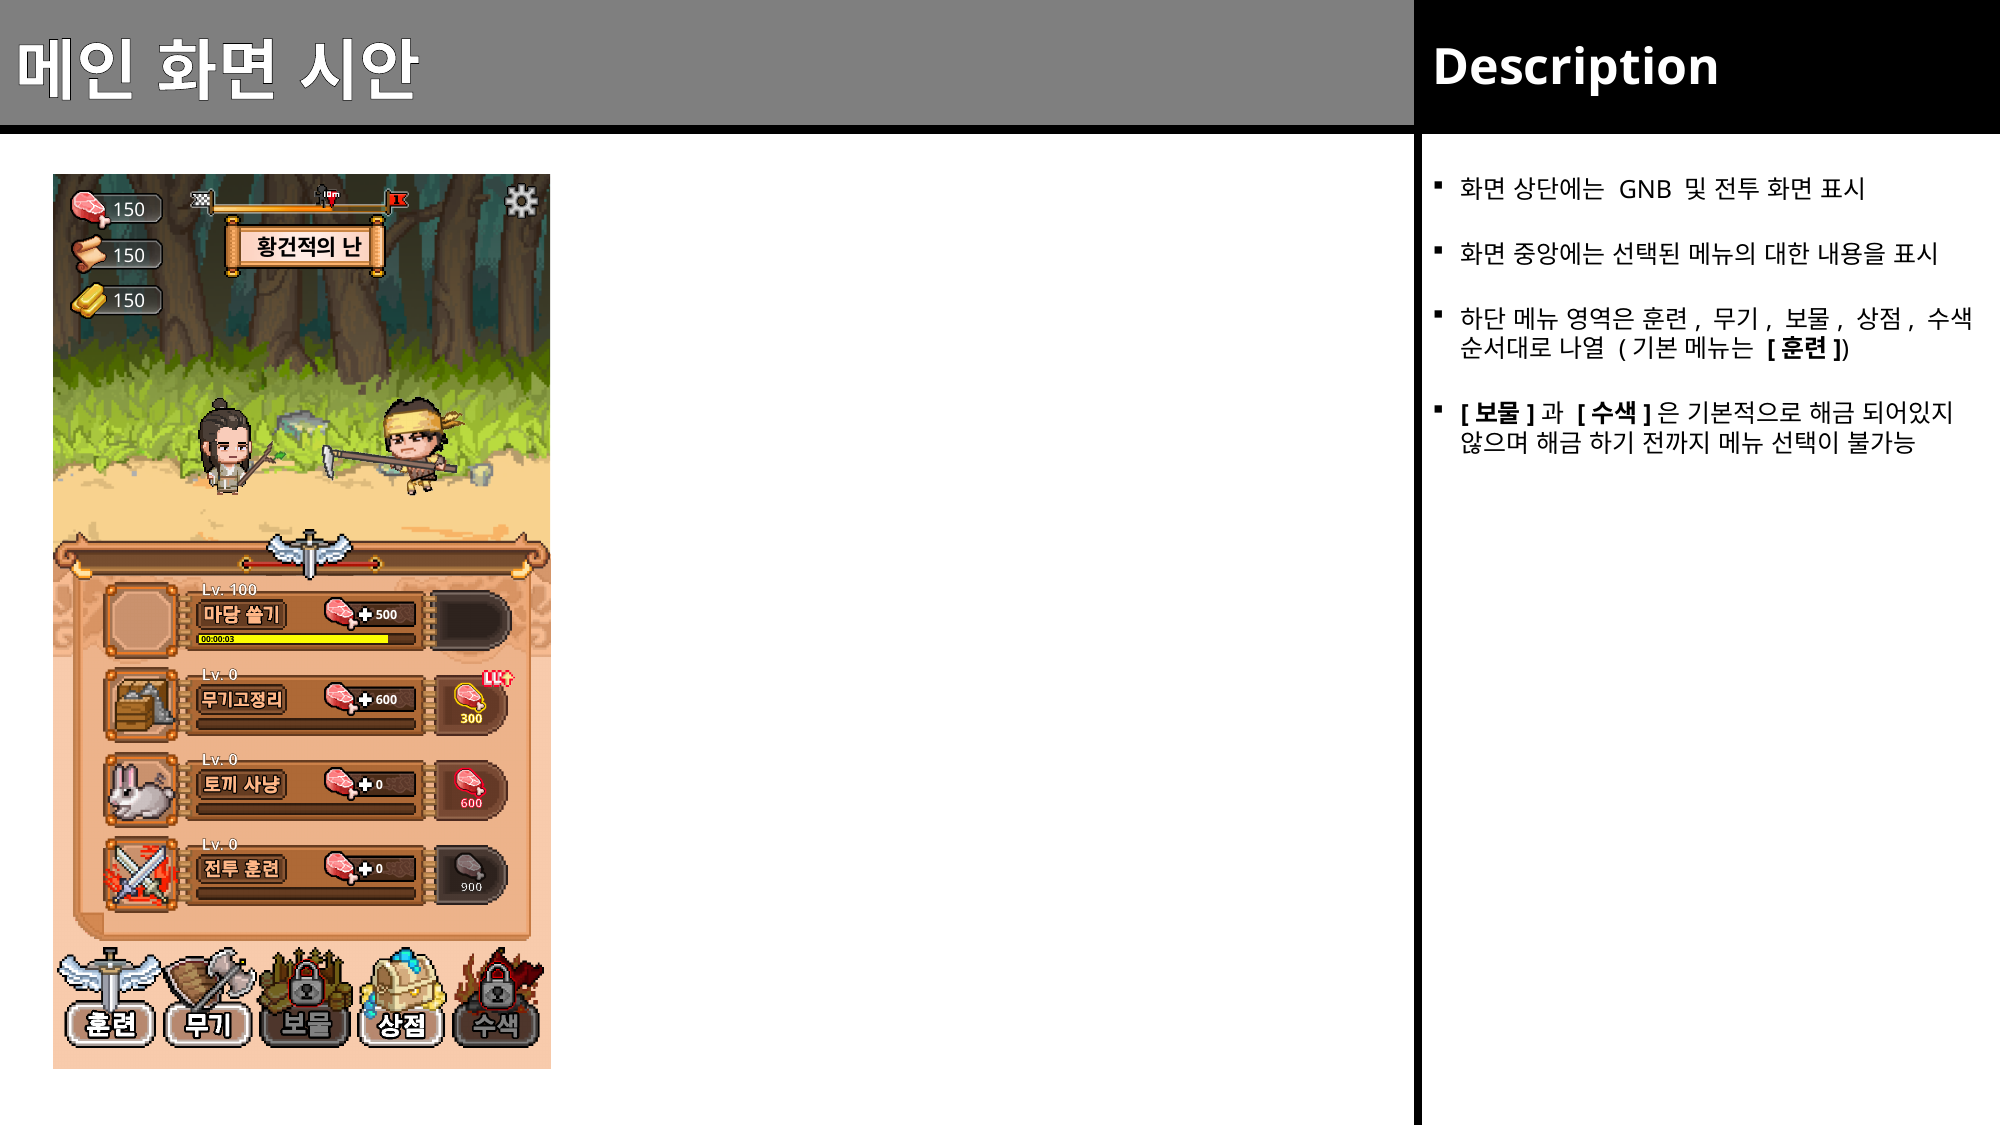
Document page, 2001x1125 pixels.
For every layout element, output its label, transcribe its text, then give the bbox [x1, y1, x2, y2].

picture [53, 174, 551, 1069]
text_box 화면 상단에는 GNB 및 전투 화면 표시 화면 중앙에는 선택된 메뉴의 대한 내용을 표시 하단 메뉴 영역은 훈련, 무기, 보물, 상점, 수색 순서대로 나열 (기본 메뉴는 [훈련]) [보물]과 [수색]은 기본적으로 해금 되어있지 않으며 해금 하기 전까지 메뉴 선택이 불가능 [1418, 165, 2000, 466]
text_box [0, 0, 1414, 125]
text_box Description [1418, 0, 2000, 129]
text_box 메인 화면 시안 [0, 20, 820, 115]
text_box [70, 190, 163, 320]
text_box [222, 229, 388, 279]
